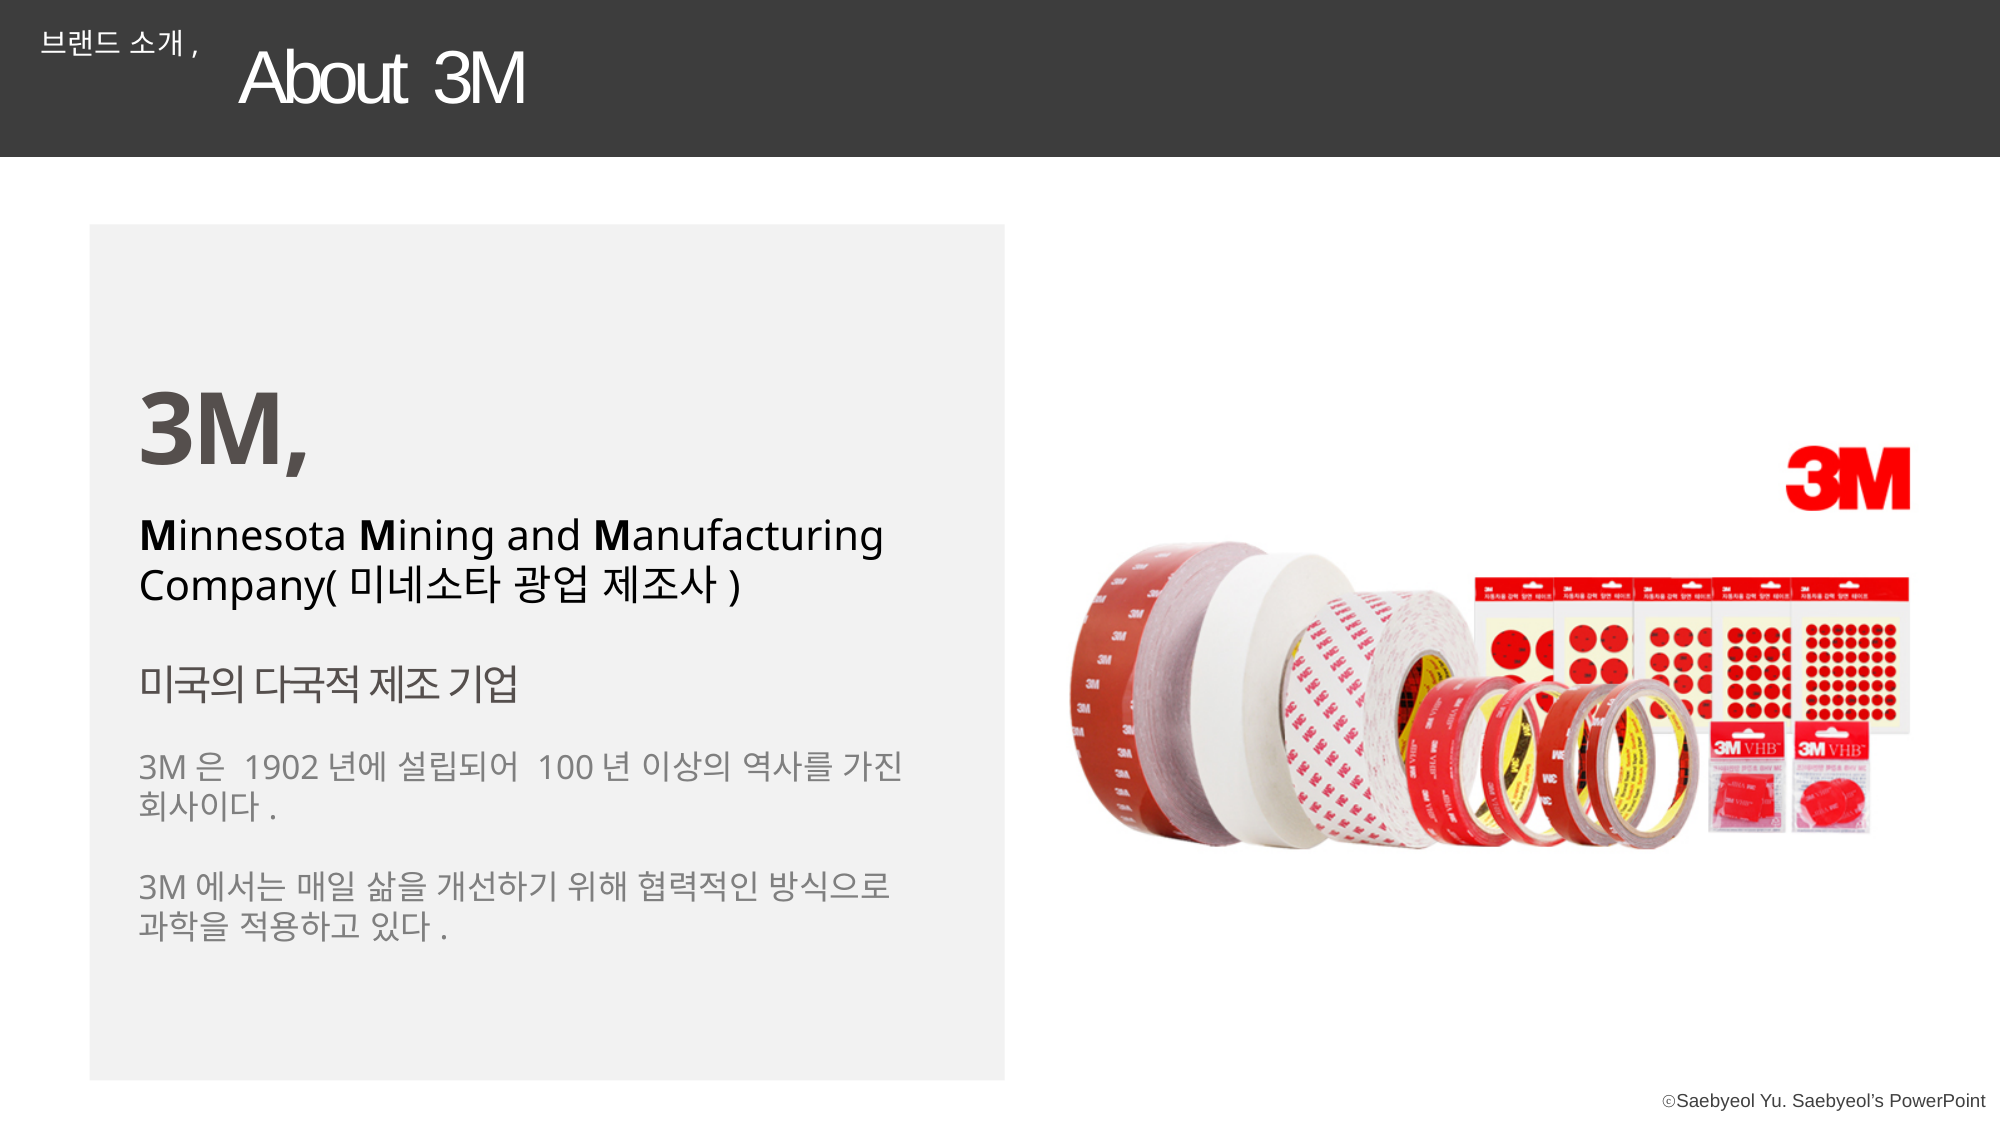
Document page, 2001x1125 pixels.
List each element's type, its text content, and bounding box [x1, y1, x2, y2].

text_box 3M, Minnesota Mining and Manufacturing Company(미네소타 광업 제조사) 미국의 다국적 제조 기업 3M은 1902년에 설립되어 100년 이상의 역사를 가진 회사이다. 3M에서는 매일 삶을 개선하기 위해 협력적인 방식으로 과학을 적용하고 있다. [123, 356, 963, 954]
text_box [89, 223, 1006, 1081]
text_box 브랜드 소개, [26, 18, 214, 68]
text_box About 3M [224, 20, 899, 126]
picture [1017, 412, 1964, 892]
text_box [0, 0, 2000, 158]
